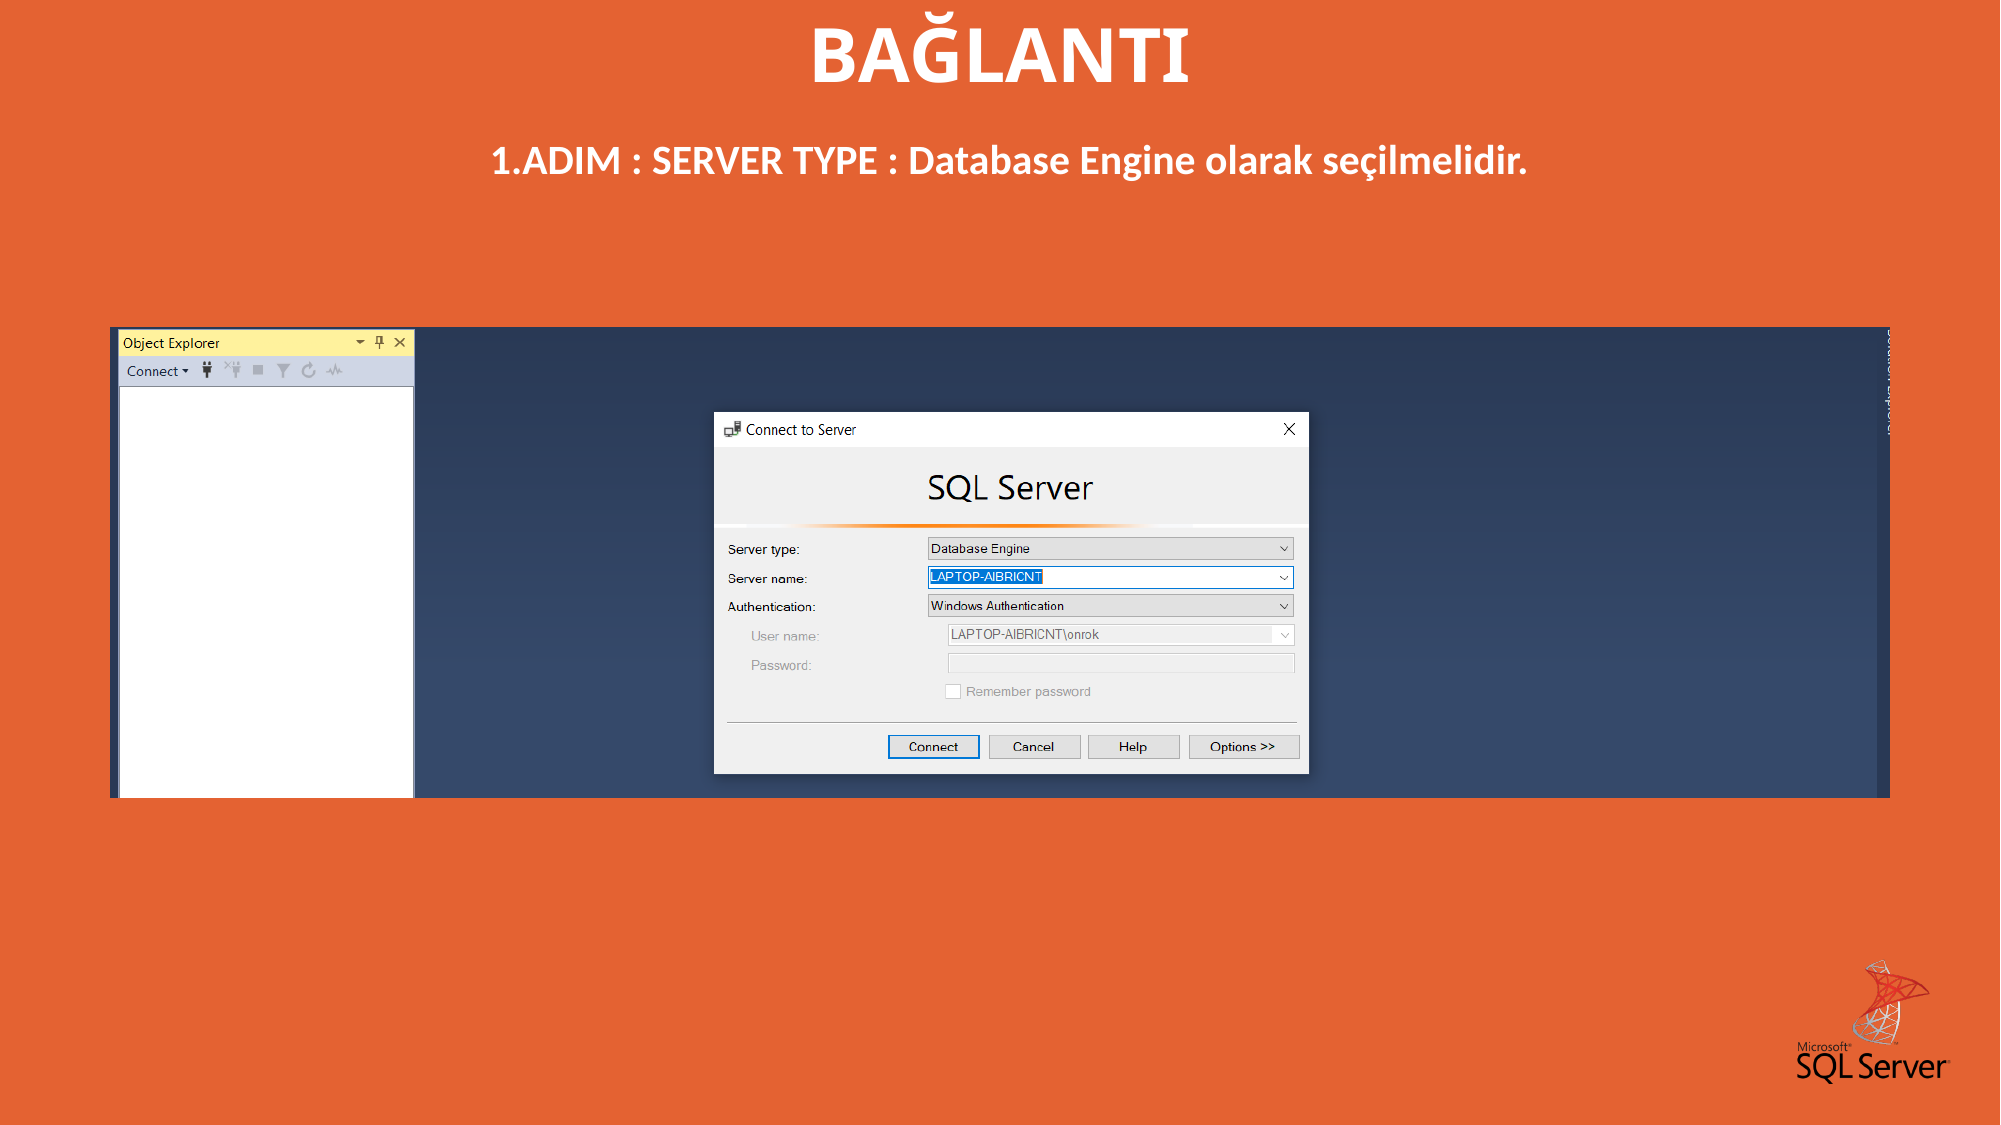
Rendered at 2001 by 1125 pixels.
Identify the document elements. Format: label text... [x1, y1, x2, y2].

picture [110, 327, 1890, 798]
text_box 1.ADIM : SERVER TYPE : Database Engine olarak seçilmelidir. [43, 124, 1977, 190]
picture [1766, 951, 1977, 1092]
text_box BAĞLANTI [0, 0, 2000, 105]
